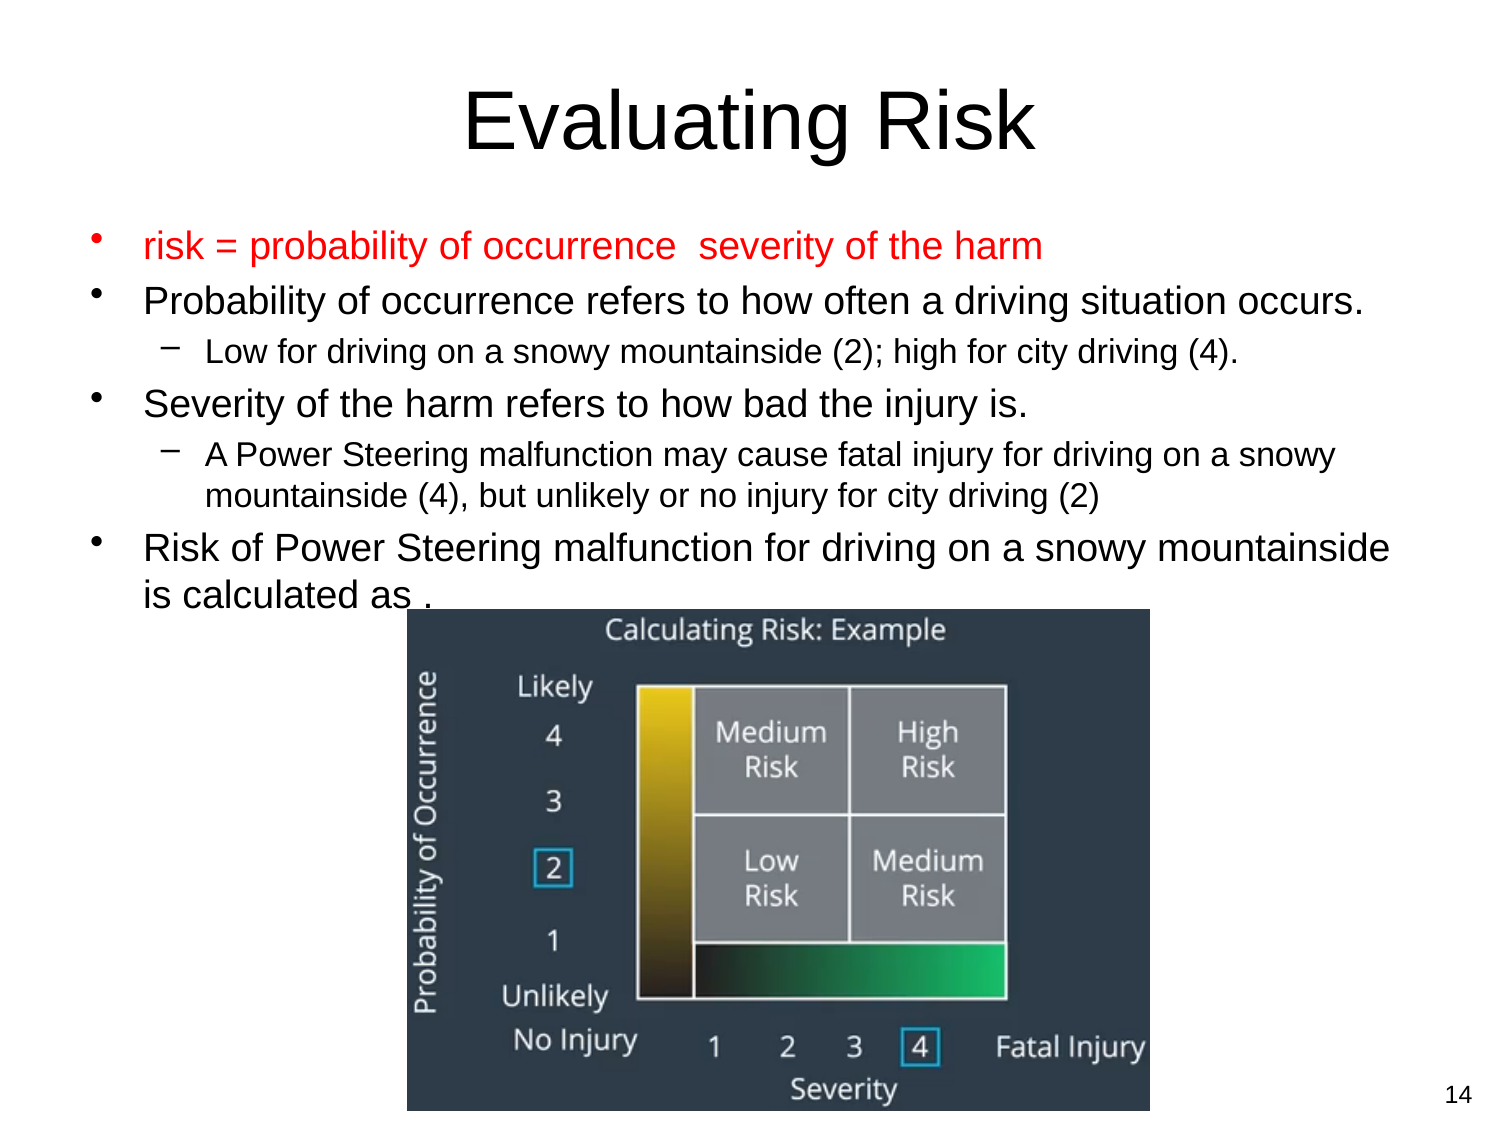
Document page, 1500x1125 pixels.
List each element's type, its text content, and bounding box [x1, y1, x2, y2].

picture [407, 609, 1151, 1111]
slide_number 14 [1154, 1070, 1488, 1112]
title Evaluating Risk [74, 44, 1426, 188]
